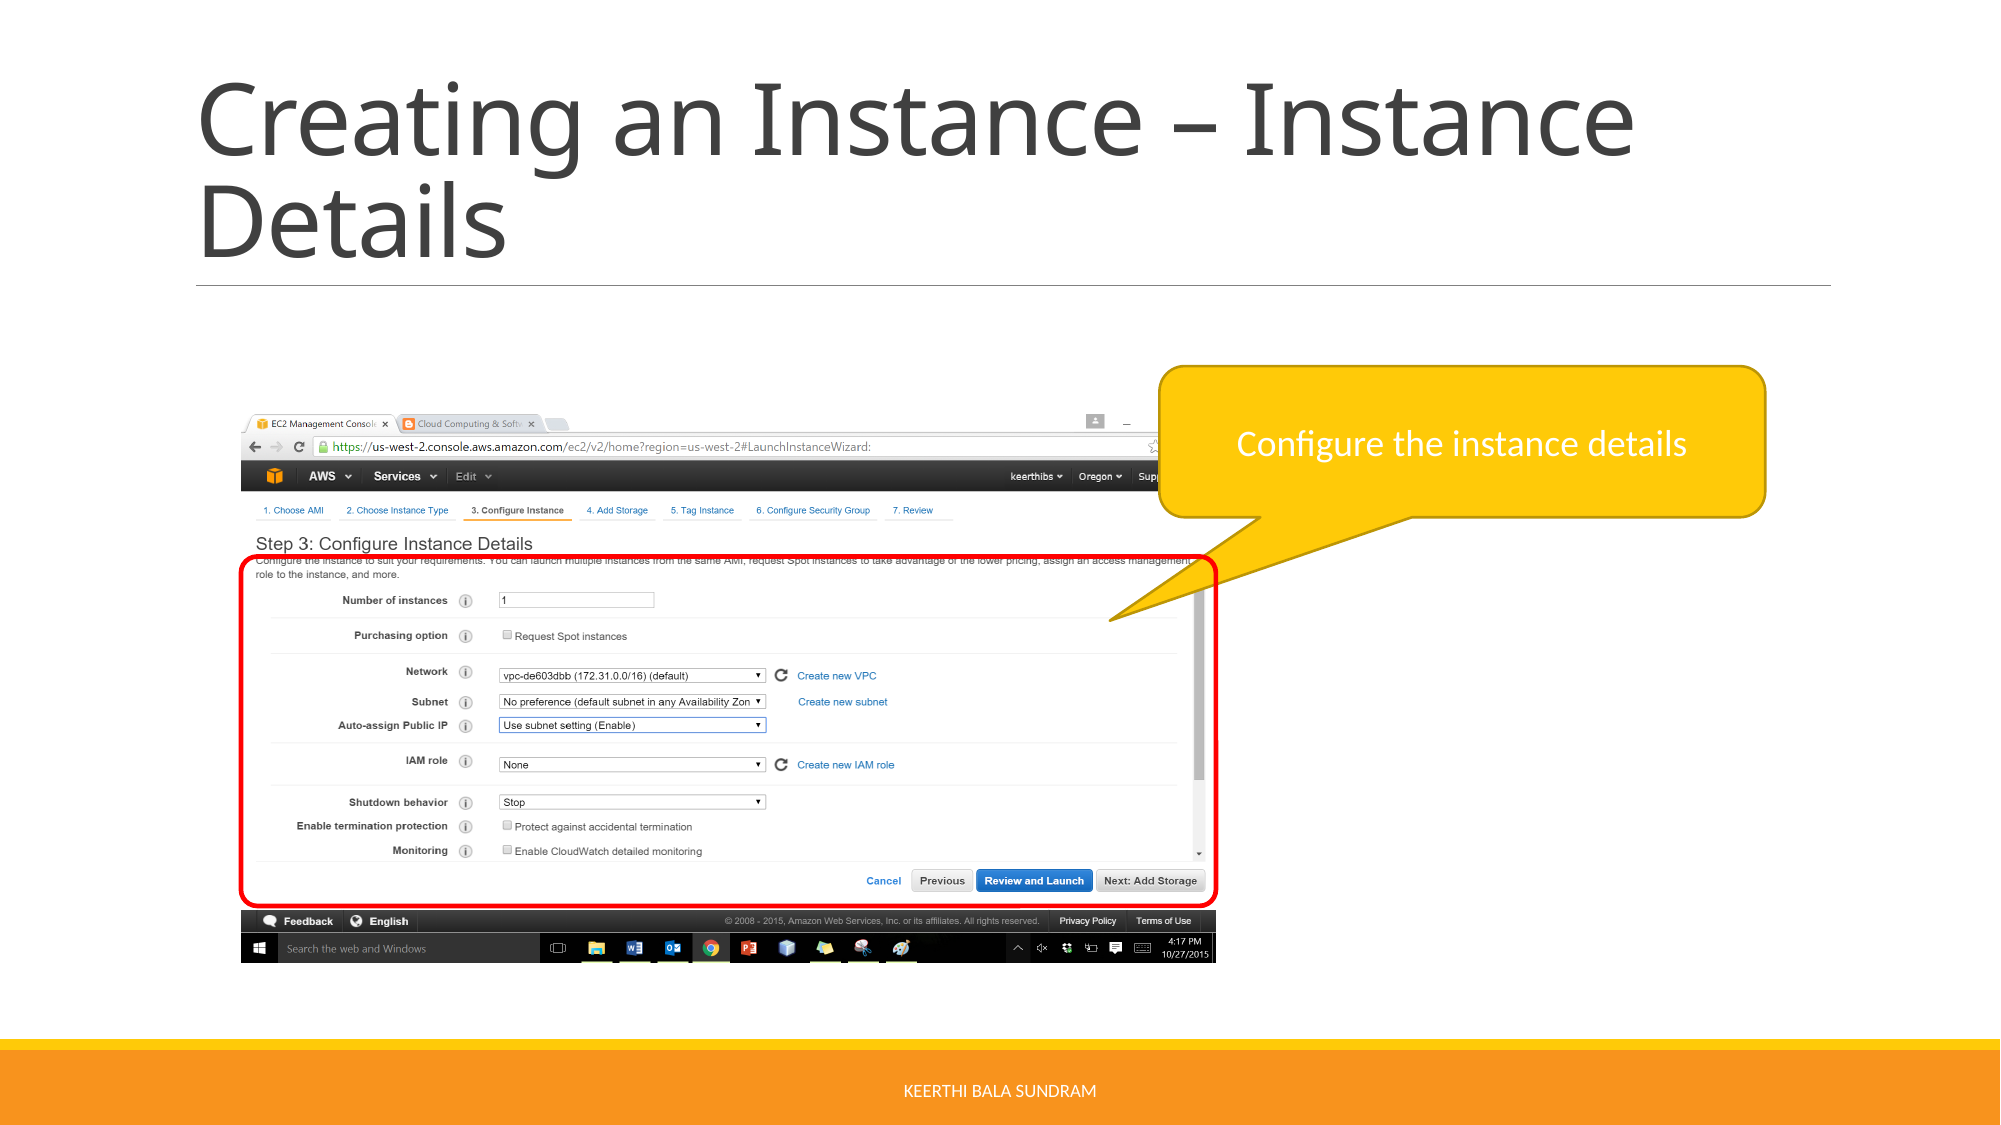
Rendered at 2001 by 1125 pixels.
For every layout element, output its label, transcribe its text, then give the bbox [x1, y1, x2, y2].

text_box Configure the instance details [1158, 364, 1767, 583]
title Creating an Instance – Instance Details [180, 47, 1830, 285]
footer Keerthi Bala Sundram [604, 1059, 1396, 1120]
picture [240, 413, 1217, 964]
